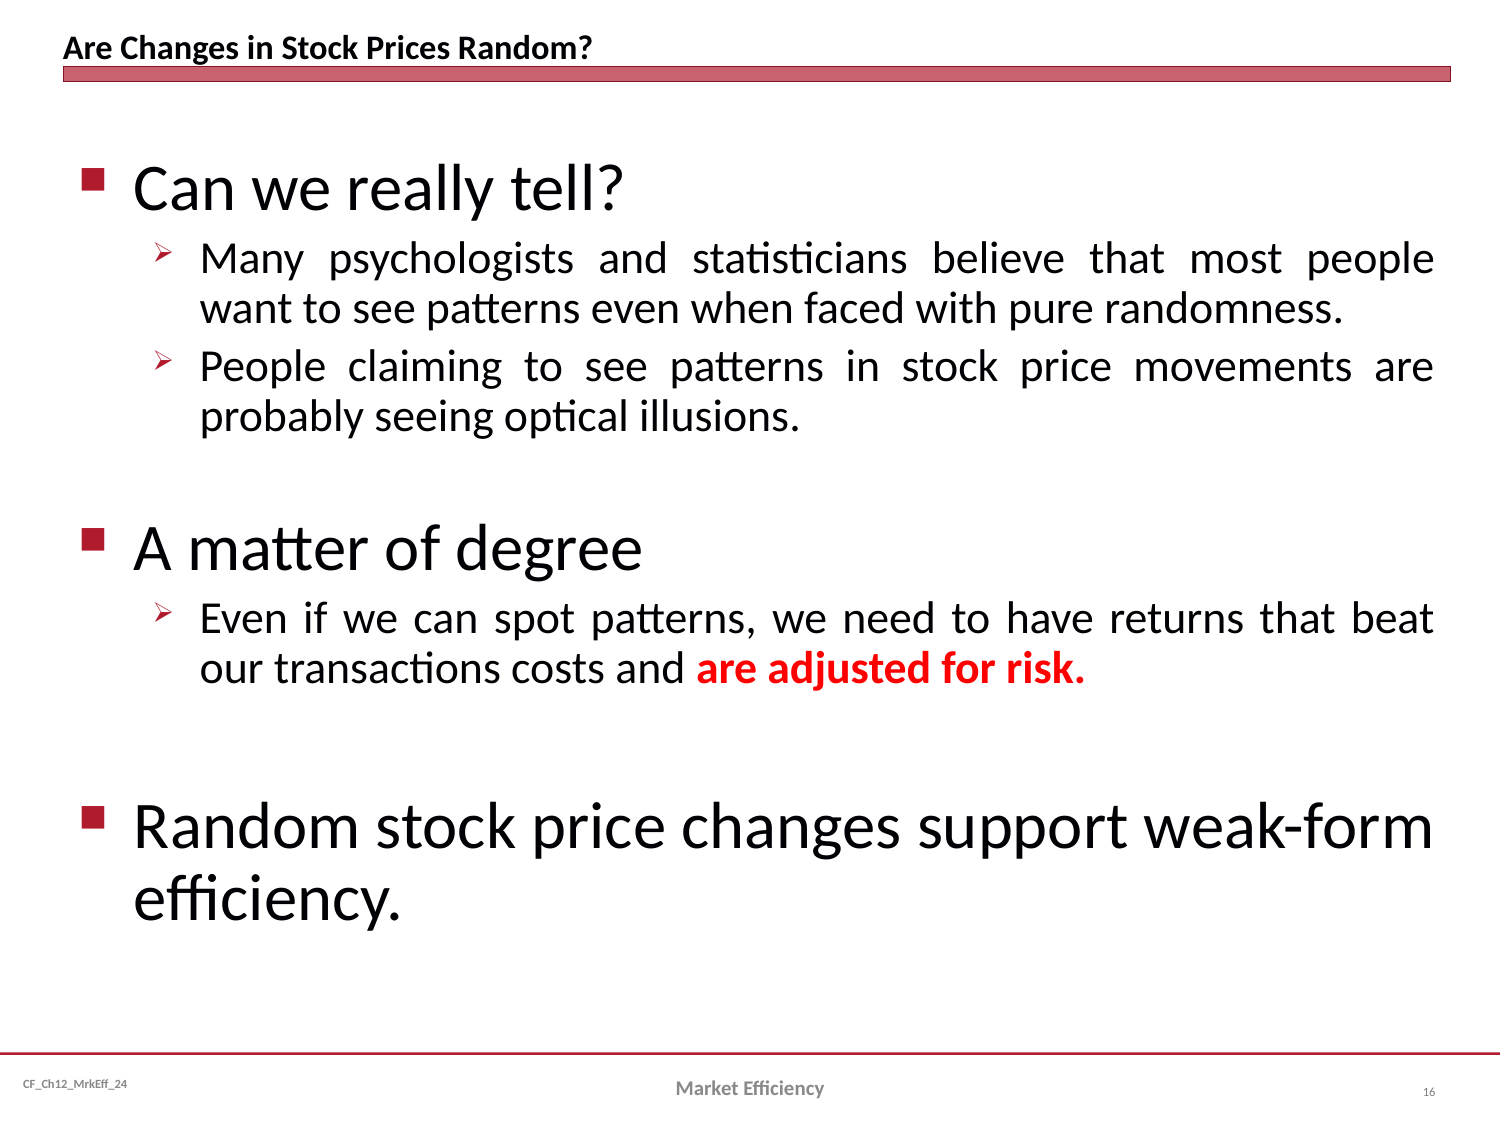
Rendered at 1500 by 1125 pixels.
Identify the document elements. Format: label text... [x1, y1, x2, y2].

footer Market Efficiency [512, 1056, 988, 1117]
list Can we really tell? Many psychologists and statisticians believe that most people want to see patterns even when faced with pure randomness. People claiming to see patterns in stock price movements are probably seeing optical illusions. A matter of degree Even if we can spot patterns, we need to have returns that beat our transactions costs and are adjusted for risk. Random stock price changes support weak-form efficiency. [63, 87, 1451, 1041]
slide_number 16 [1375, 1061, 1451, 1122]
title Are Changes in Stock Prices Random? [62, 6, 1451, 67]
